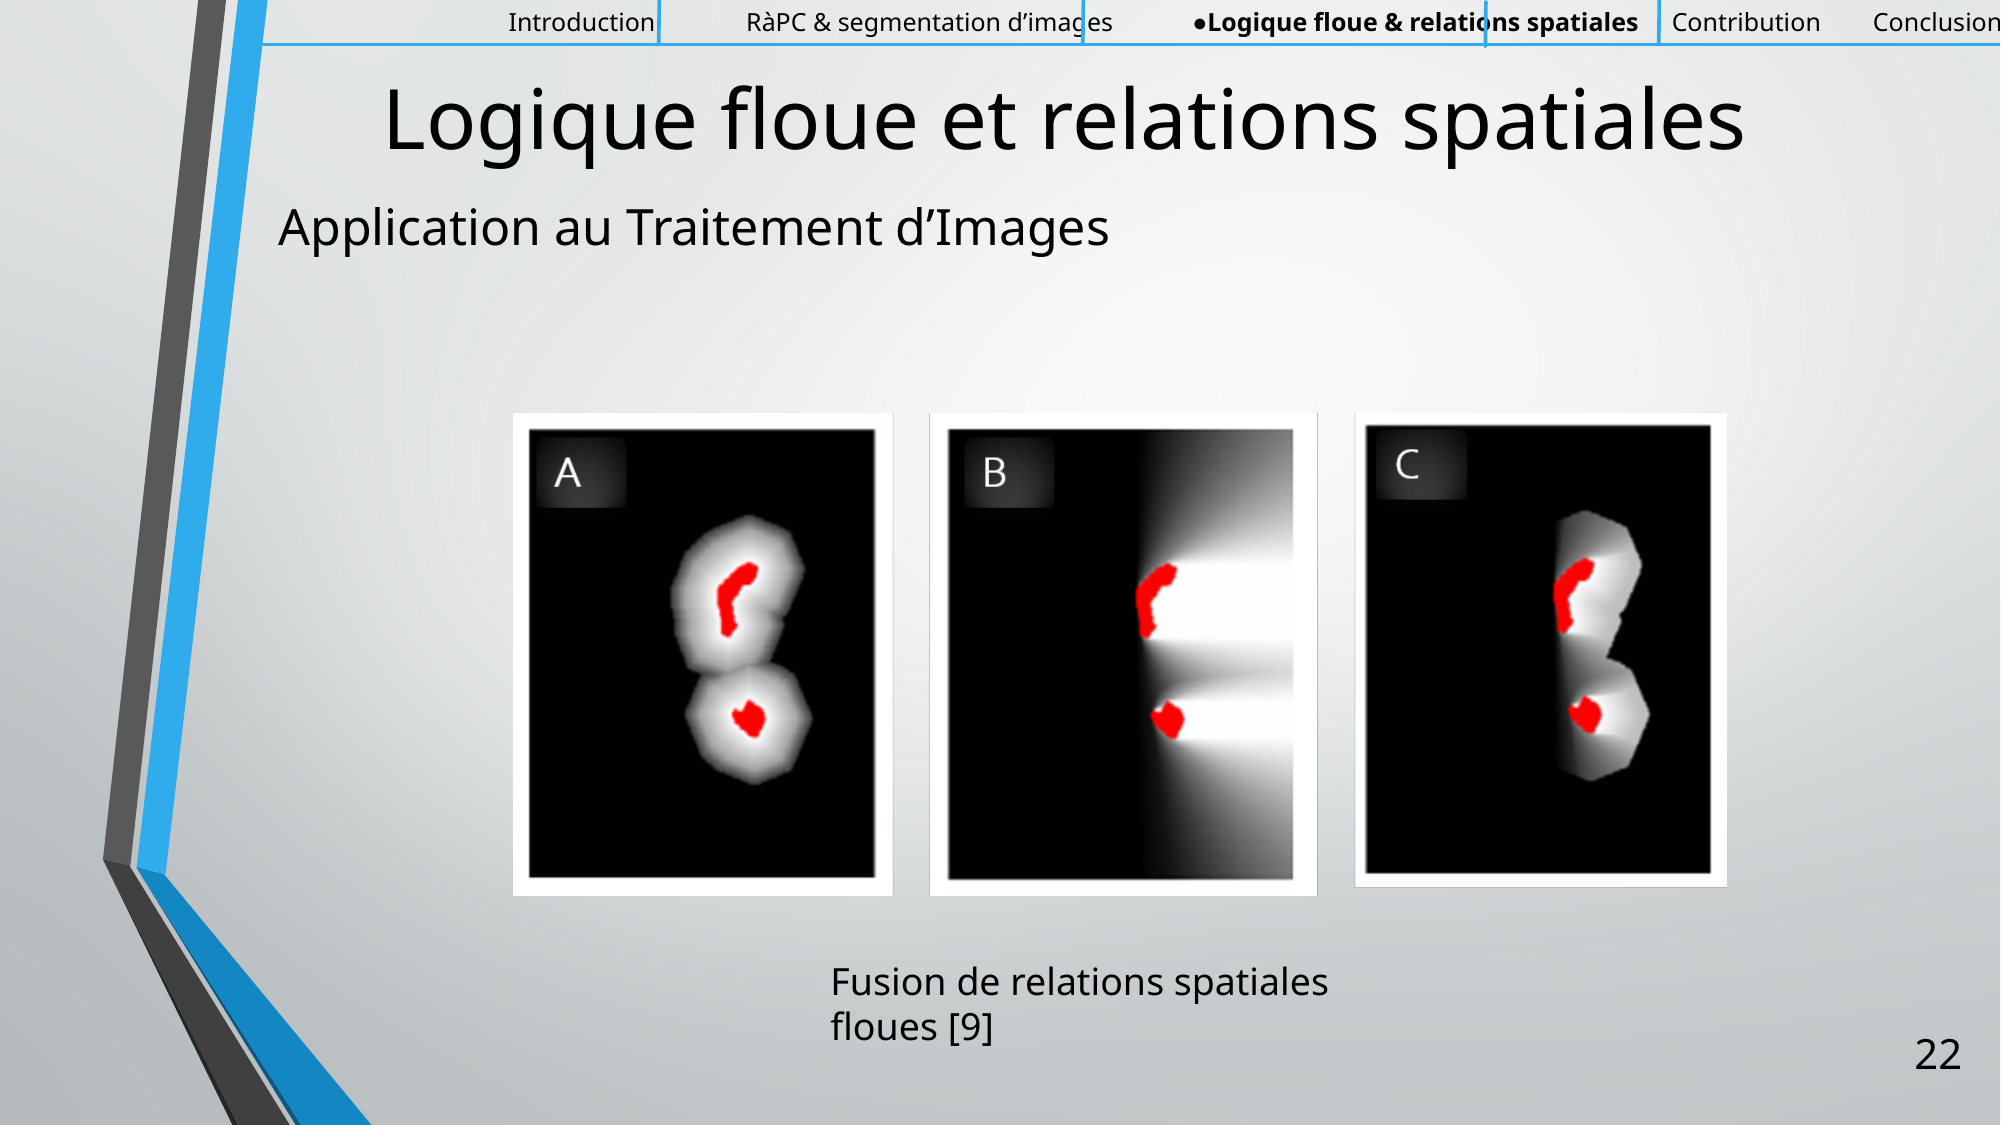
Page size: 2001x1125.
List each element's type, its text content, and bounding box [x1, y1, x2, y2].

picture [513, 413, 1728, 896]
slide_number 22 [1886, 1026, 1978, 1086]
text_box Introduction RàPC & segmentation d’images ●Logique floue & relations spatiales Contribution Conclusion [661, 0, 1081, 43]
text_box Fusion de relations spatiales floues [9] [815, 950, 1448, 1056]
text_box Introduction RàPC & segmentation d’images ●Logique floue & relations spatiales Contribution Conclusion [1085, 0, 1484, 43]
title Logique floue et relations spatiales [243, 44, 1887, 189]
list Application au Traitement d’Images [263, 188, 1907, 997]
text_box Introduction RàPC & segmentation d’images ●Logique floue & relations spatiales Contribution Conclusion [472, 0, 657, 43]
text_box Introduction RàPC & segmentation d’images ●Logique floue & relations spatiales Contribution Conclusion [1488, 0, 1657, 43]
text_box Introduction RàPC & segmentation d’images ●Logique floue & relations spatiales Contribution Conclusion [1661, 0, 2000, 43]
